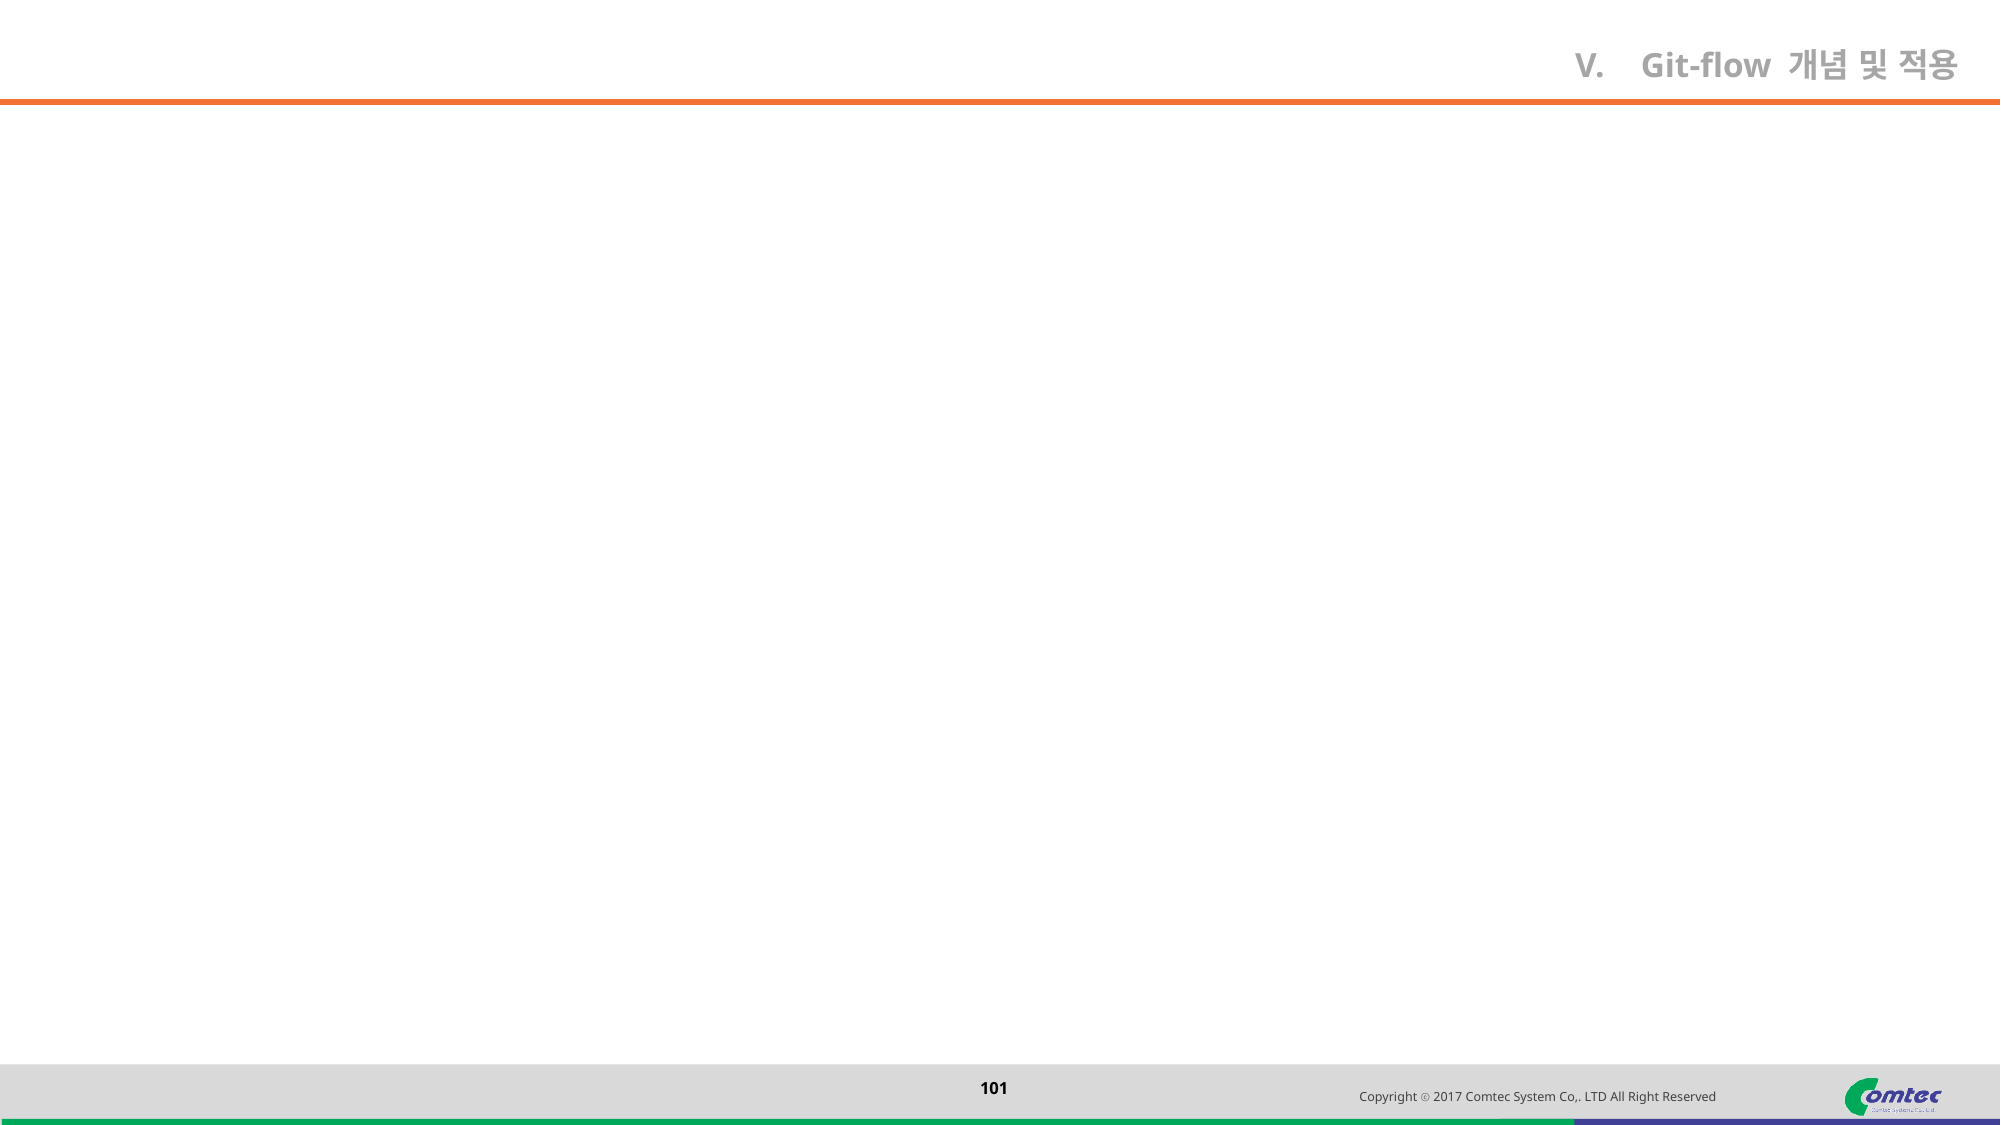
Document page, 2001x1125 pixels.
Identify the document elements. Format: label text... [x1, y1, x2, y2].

list Git-flow 개념 및 적용 [1158, 28, 1960, 92]
picture [1842, 1074, 1944, 1118]
